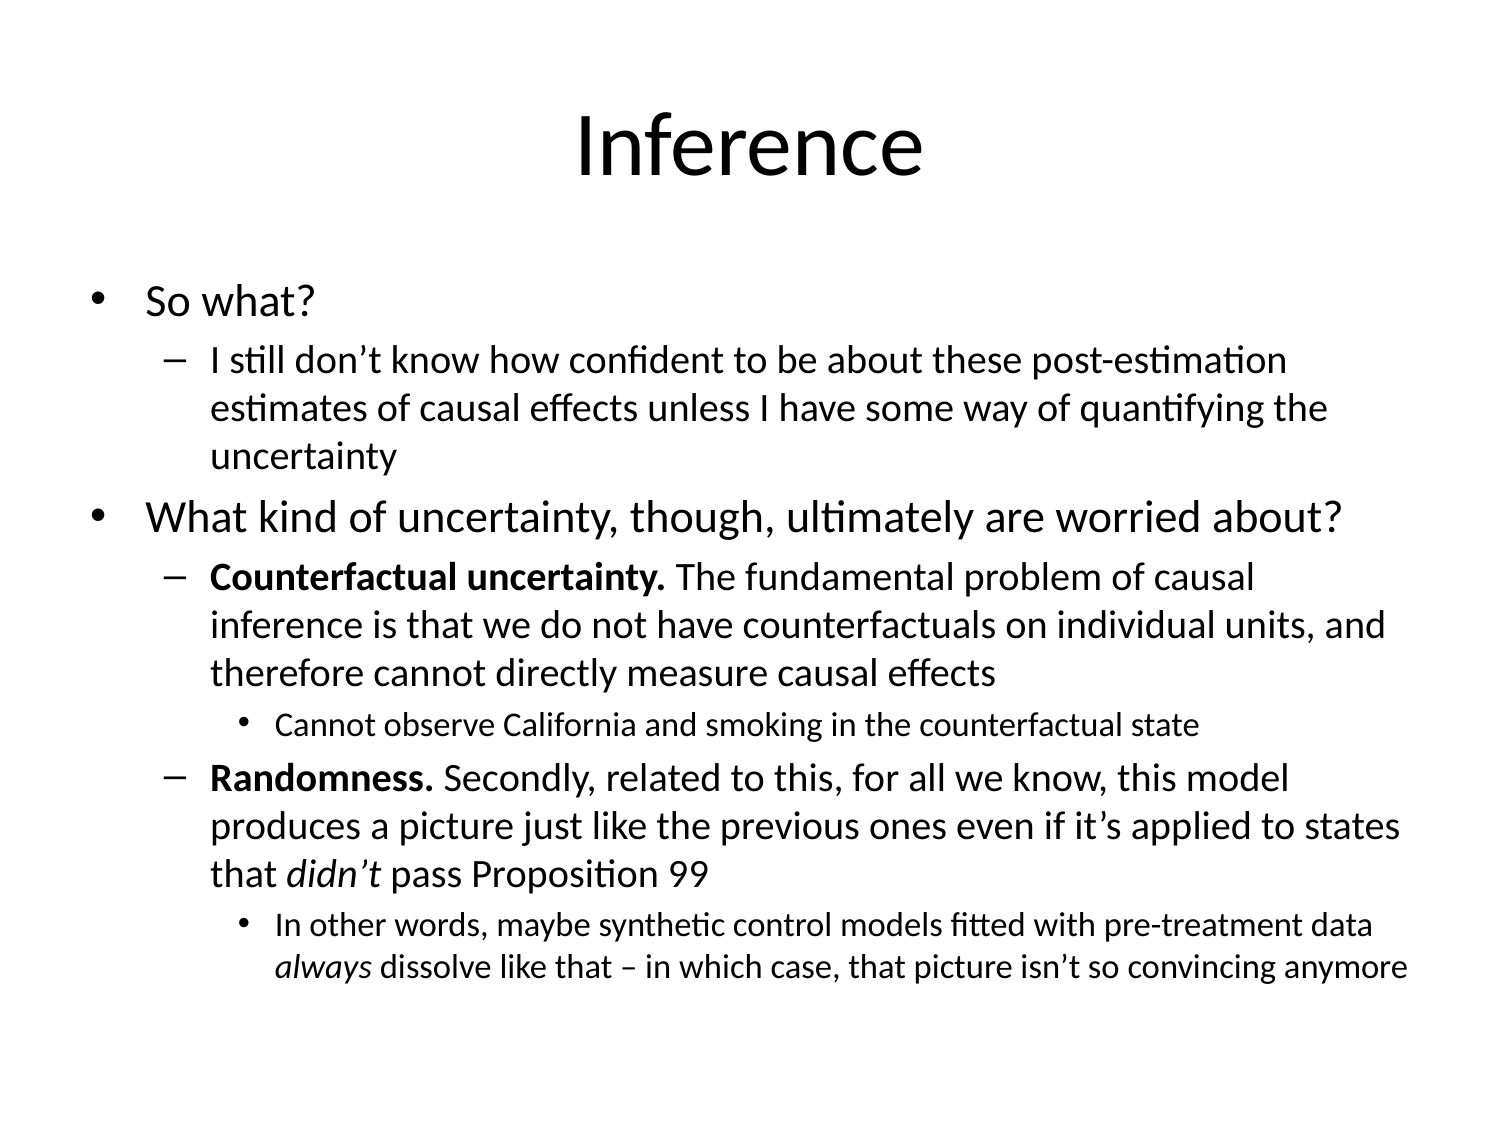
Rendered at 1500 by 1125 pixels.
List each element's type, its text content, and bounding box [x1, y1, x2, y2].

title Inference [75, 45, 1425, 233]
list So what? I still don’t know how confident to be about these post-estimation estimates of causal effects unless I have some way of quantifying the uncertainty What kind of uncertainty, though, ultimately are worried about? Counterfactual uncertainty. The fundamental problem of causal inference is that we do not have counterfactuals on individual units, and therefore cannot directly measure causal effects Cannot observe California and smoking in the counterfactual state Randomness. Secondly, related to this, for all we know, this model produces a picture just like the previous ones even if it’s applied to states that didn’t pass Proposition 99 In other words, maybe synthetic control models fitted with pre-treatment data always dissolve like that – in which case, that picture isn’t so convincing anymore [75, 262, 1425, 1005]
